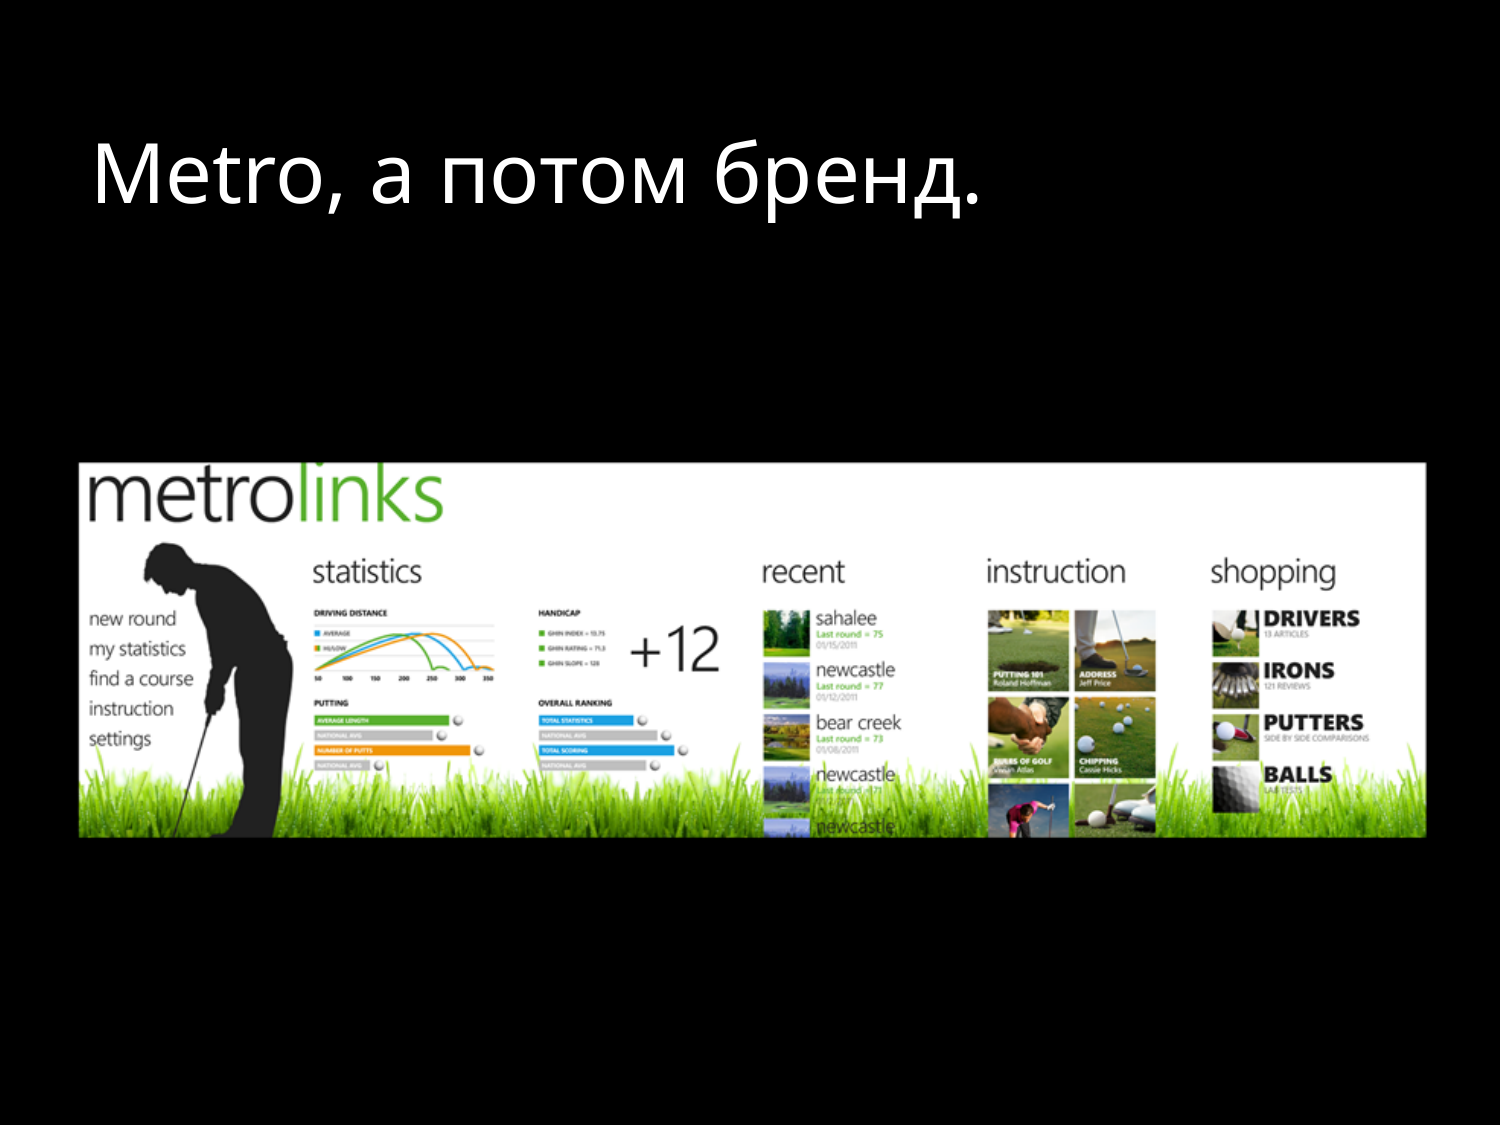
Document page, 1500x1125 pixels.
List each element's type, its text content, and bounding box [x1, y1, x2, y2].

title Metro, а потом бренд. [75, 112, 1500, 338]
picture [0, 362, 1500, 931]
